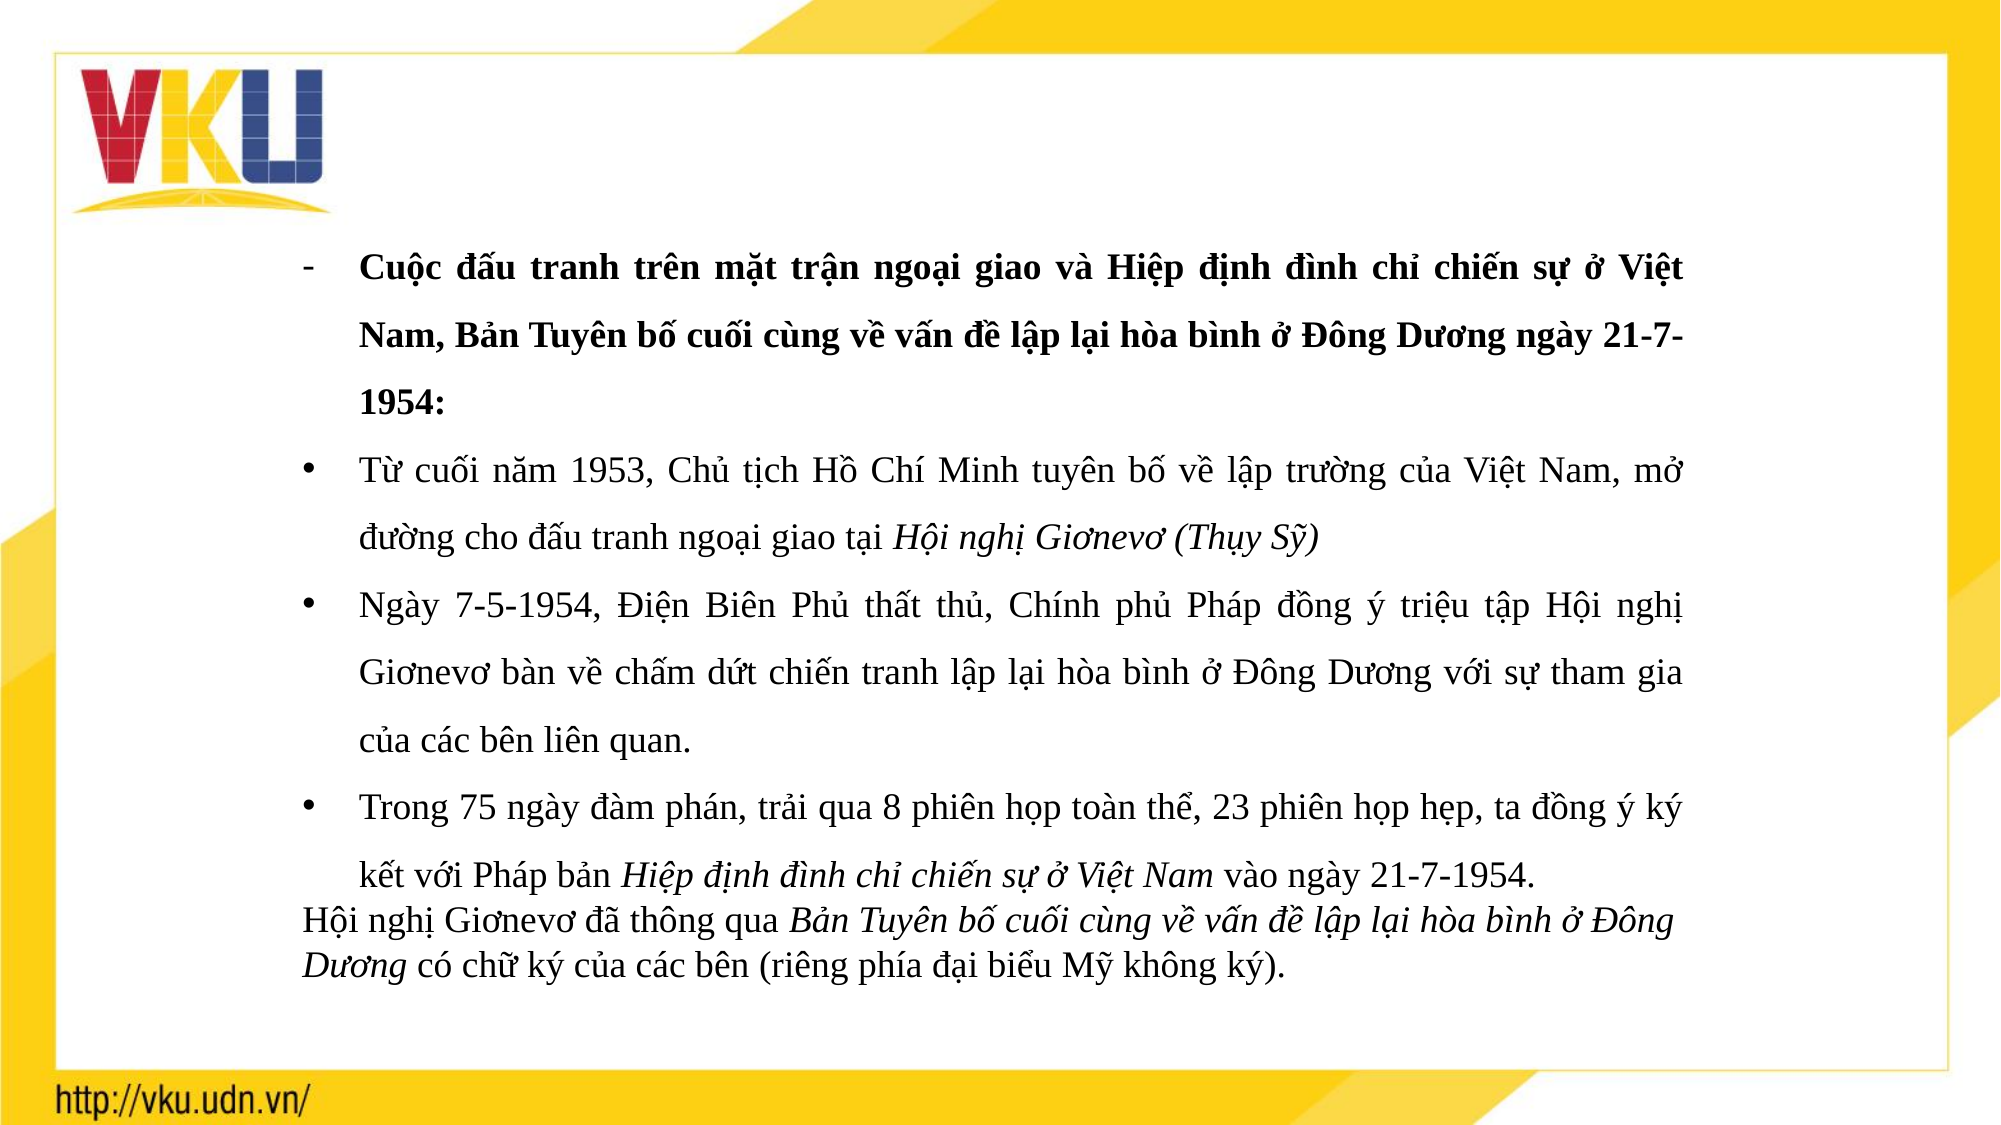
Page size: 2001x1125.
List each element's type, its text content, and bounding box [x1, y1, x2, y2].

picture [0, 0, 2001, 1125]
text_box Cuộc đấu tranh trên mặt trận ngoại giao và Hiệp định đình chỉ chiến sự ở Việt Nam, Bản Tuyên bố cuối cùng về vấn đề lập lại hòa bình ở Đông Dương ngày 21-7-1954: Từ cuối năm 1953, Chủ tịch Hồ Chí Minh tuyên bố về lập trường của Việt Nam, mở đường cho đấu tranh ngoại giao tại Hội nghị Giơnevơ (Thụy Sỹ) Ngày 7-5-1954, Điện Biên Phủ thất thủ, Chính phủ Pháp đồng ý triệu tập Hội nghị Giơnevơ bàn về chấm dứt chiến tranh lập lại hòa bình ở Đông Dương với sự tham gia của các bên liên quan. Trong 75 ngày đàm phán, trải qua 8 phiên họp toàn thể, 23 phiên họp hẹp, ta đồng ý ký kết với Pháp bản Hiệp định đình chỉ chiến sự ở Việt Nam vào ngày 21-7-1954. Hội nghị Giơnevơ đã thông qua Bản Tuyên bố cuối cùng về vấn đề lập lại hòa bình ở Đông Dương có chữ ký của các bên (riêng phía đại biểu Mỹ không ký). [287, 212, 1700, 993]
